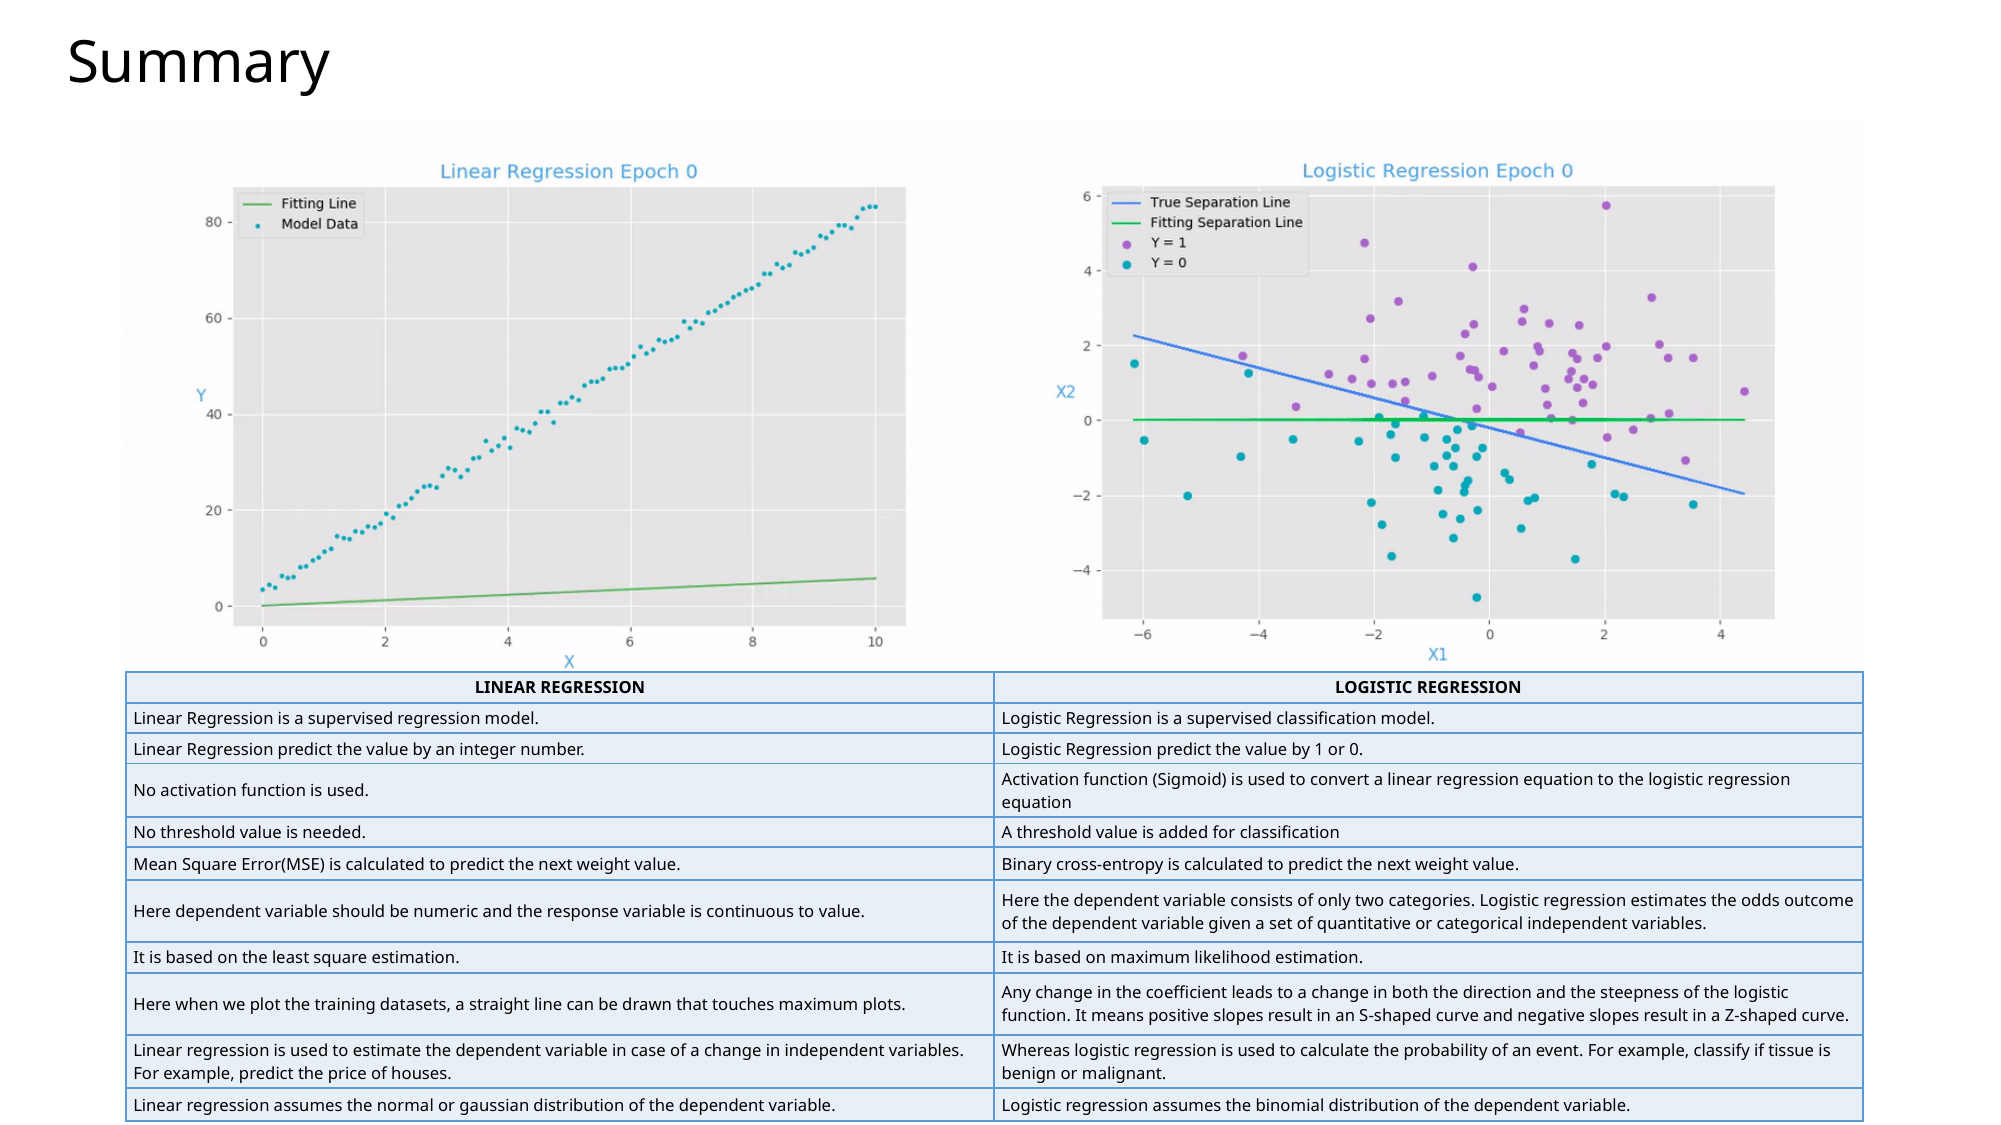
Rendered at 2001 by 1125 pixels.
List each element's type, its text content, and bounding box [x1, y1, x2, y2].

table_cell Linear Regression is a supervised regression model. [127, 704, 993, 732]
table_cell Binary cross-entropy is calculated to predict the next weight value. [995, 848, 1862, 879]
table_cell A threshold value is added for classification [995, 818, 1862, 846]
table_header LOGISTIC REGRESSION [995, 691, 1862, 702]
table_cell Logistic regression assumes the binomial distribution of the dependent variable. [995, 1089, 1862, 1120]
table_cell No threshold value is needed. [127, 818, 993, 846]
table_cell Mean Square Error(MSE) is calculated to predict the next weight value. [127, 848, 993, 879]
table_cell Here dependent variable should be numeric and the response variable is continuous to value. [127, 881, 993, 941]
table_cell Logistic Regression is a supervised classification model. [995, 704, 1862, 732]
table_cell Whereas logistic regression is used to calculate the probability of an event. For example, classify if tissue is benign or malignant. [995, 1036, 1862, 1087]
title Summary [52, 15, 1953, 112]
table_cell No activation function is used. [127, 764, 993, 816]
table_cell Linear regression is used to estimate the dependent variable in case of a change in independent variables. For example, predict the price of houses. [127, 1036, 993, 1087]
table_cell It is based on the least square estimation. [127, 943, 993, 972]
table_cell Activation function (Sigmoid) is used to convert a linear regression equation to the logistic regression equation [995, 764, 1862, 816]
table_cell Any change in the coefficient leads to a change in both the direction and the steepness of the logistic function. It means positive slopes result in an S-shaped curve and negative slopes result in a Z-shaped curve. [995, 974, 1862, 1034]
table_cell It is based on maximum likelihood estimation. [995, 943, 1862, 972]
table_cell Logistic Regression predict the value by 1 or 0. [995, 734, 1862, 763]
table_cell Here the dependent variable consists of only two categories. Logistic regression estimates the odds outcome of the dependent variable given a set of quantitative or categorical independent variables. [995, 881, 1862, 941]
table_cell Linear regression assumes the normal or gaussian distribution of the dependent variable. [127, 1089, 993, 1120]
table_cell Linear Regression predict the value by an integer number. [127, 734, 993, 763]
picture [123, 116, 1862, 699]
table_cell Here when we plot the training datasets, a straight line can be drawn that touches maximum plots. [127, 974, 993, 1034]
